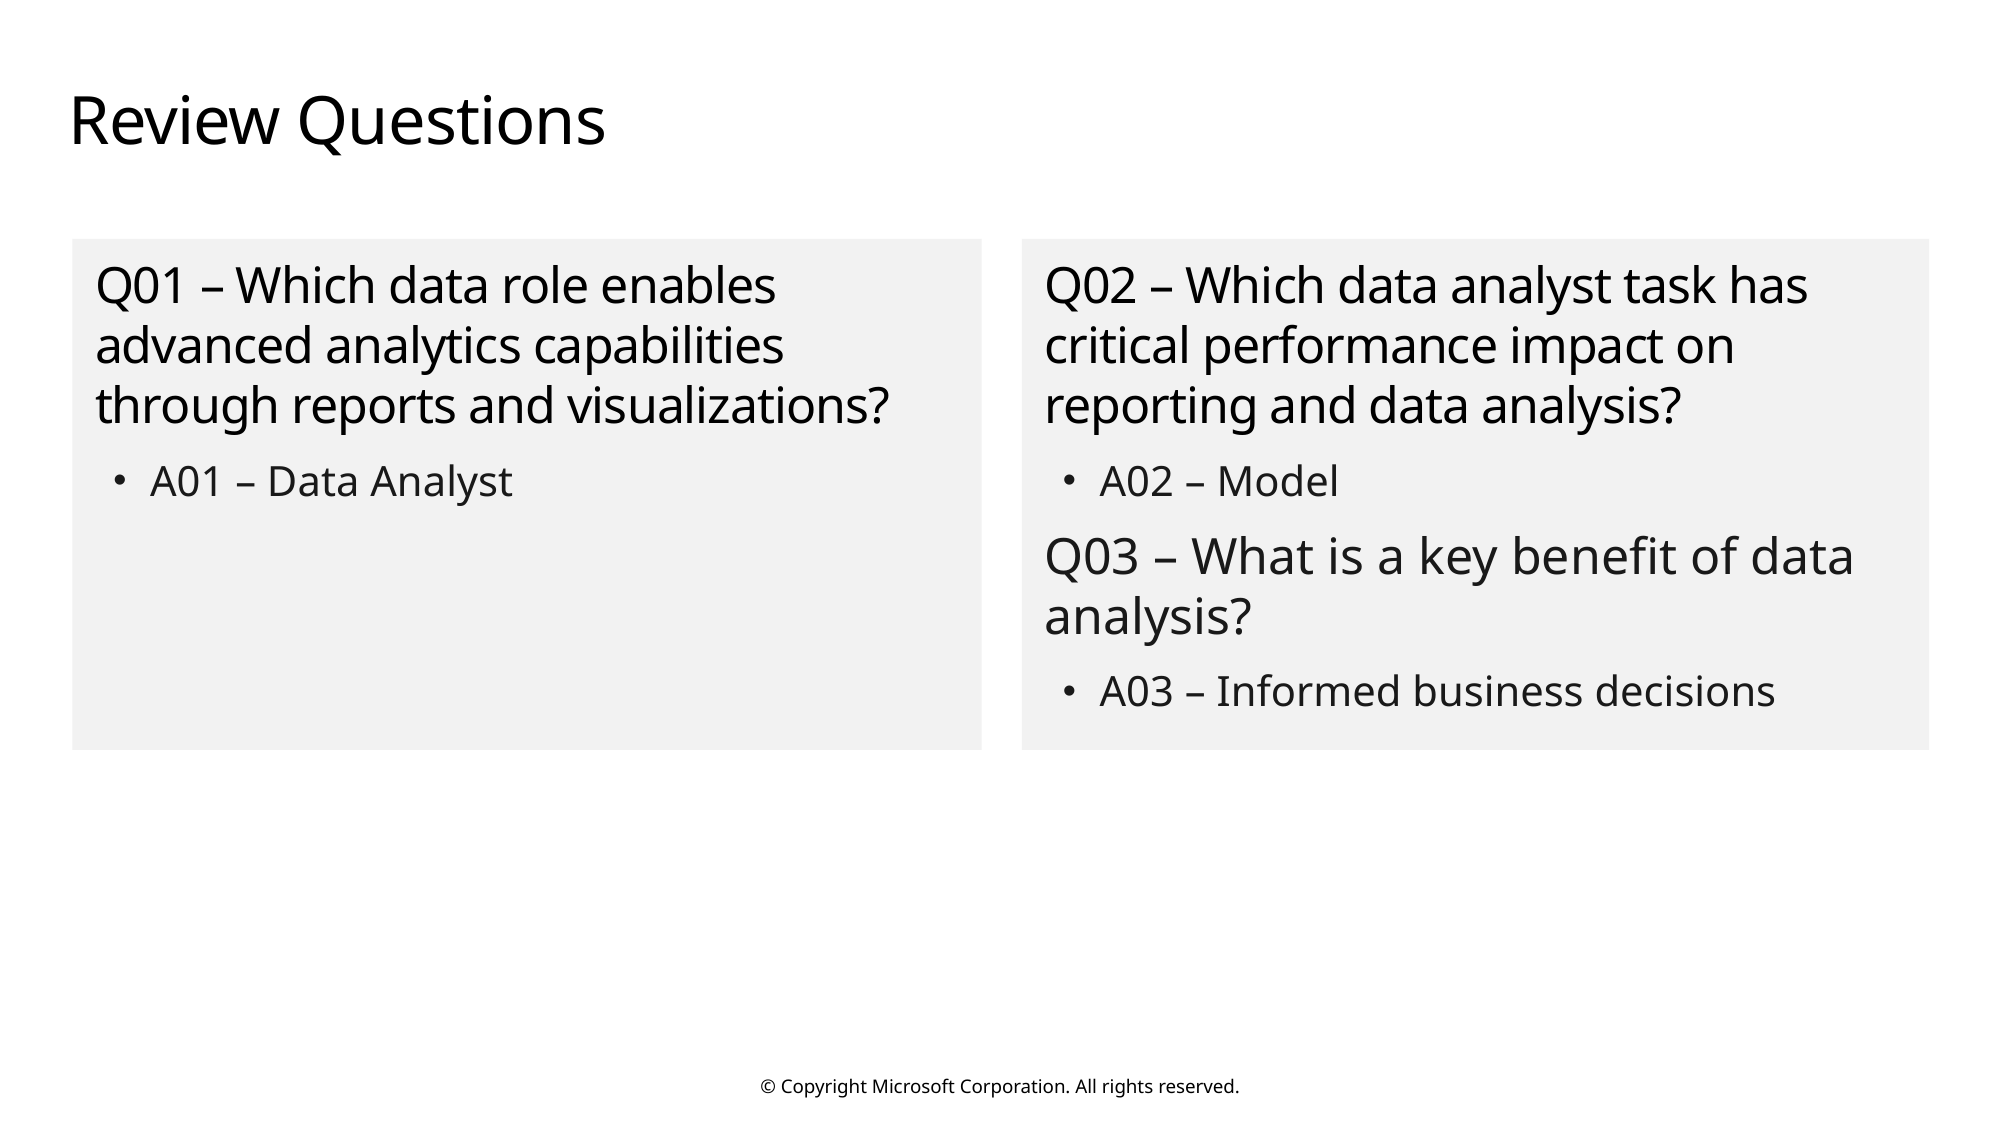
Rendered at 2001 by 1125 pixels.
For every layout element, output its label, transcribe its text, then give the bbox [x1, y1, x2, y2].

list Q01 – Which data role enables advanced analytics capabilities through reports and visualizations? A01 – Data Analyst [72, 238, 982, 750]
list Q02 – Which data analyst task has critical performance impact on reporting and data analysis? A02 – Model Q03 – What is a key benefit of data analysis? A03 – Informed business decisions [1021, 238, 1930, 750]
title Review Questions [68, 72, 1930, 184]
